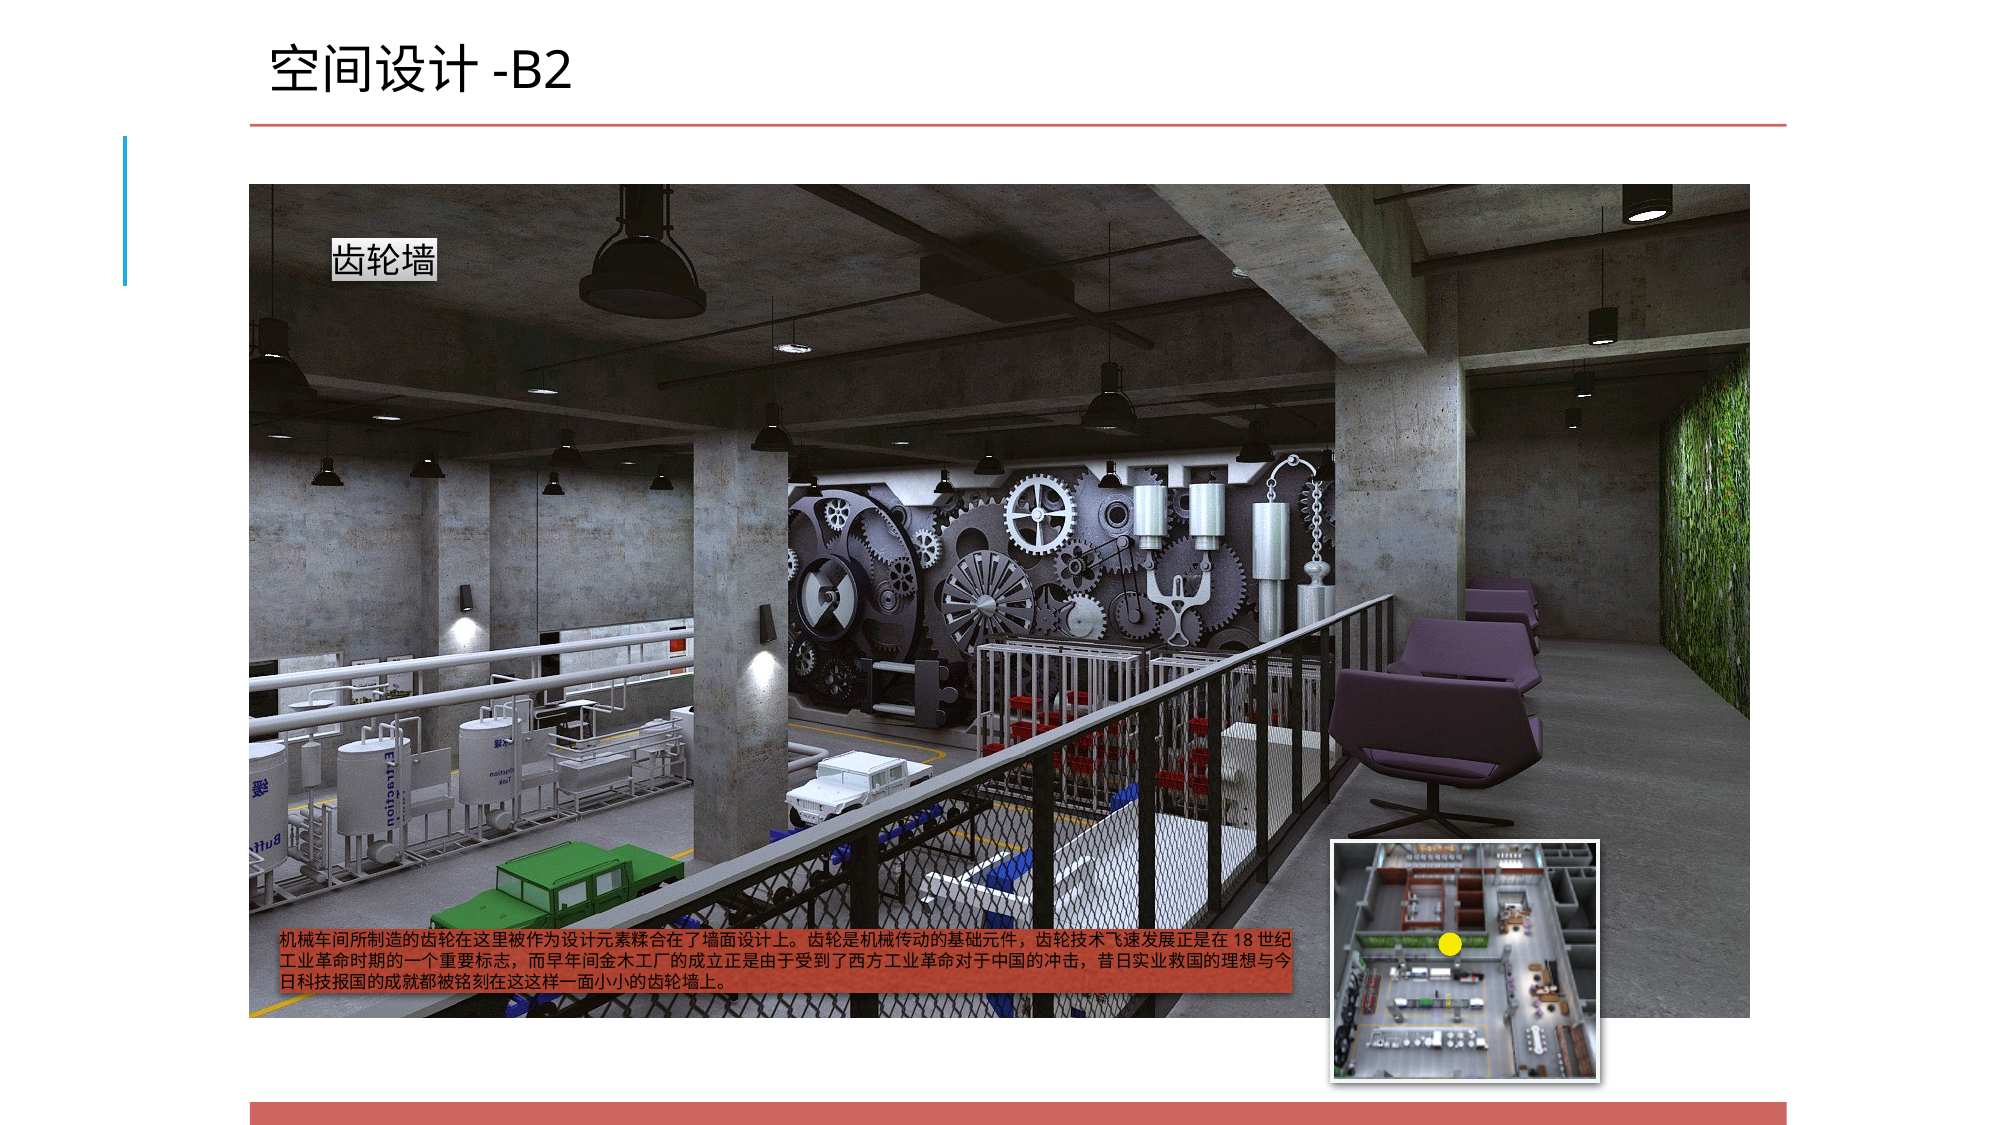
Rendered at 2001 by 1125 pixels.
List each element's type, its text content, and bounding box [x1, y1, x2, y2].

text_box 空间设计-B2 [269, 35, 575, 99]
picture [249, 183, 1751, 1080]
text_box [249, 123, 1787, 127]
text_box [249, 1102, 1787, 1125]
